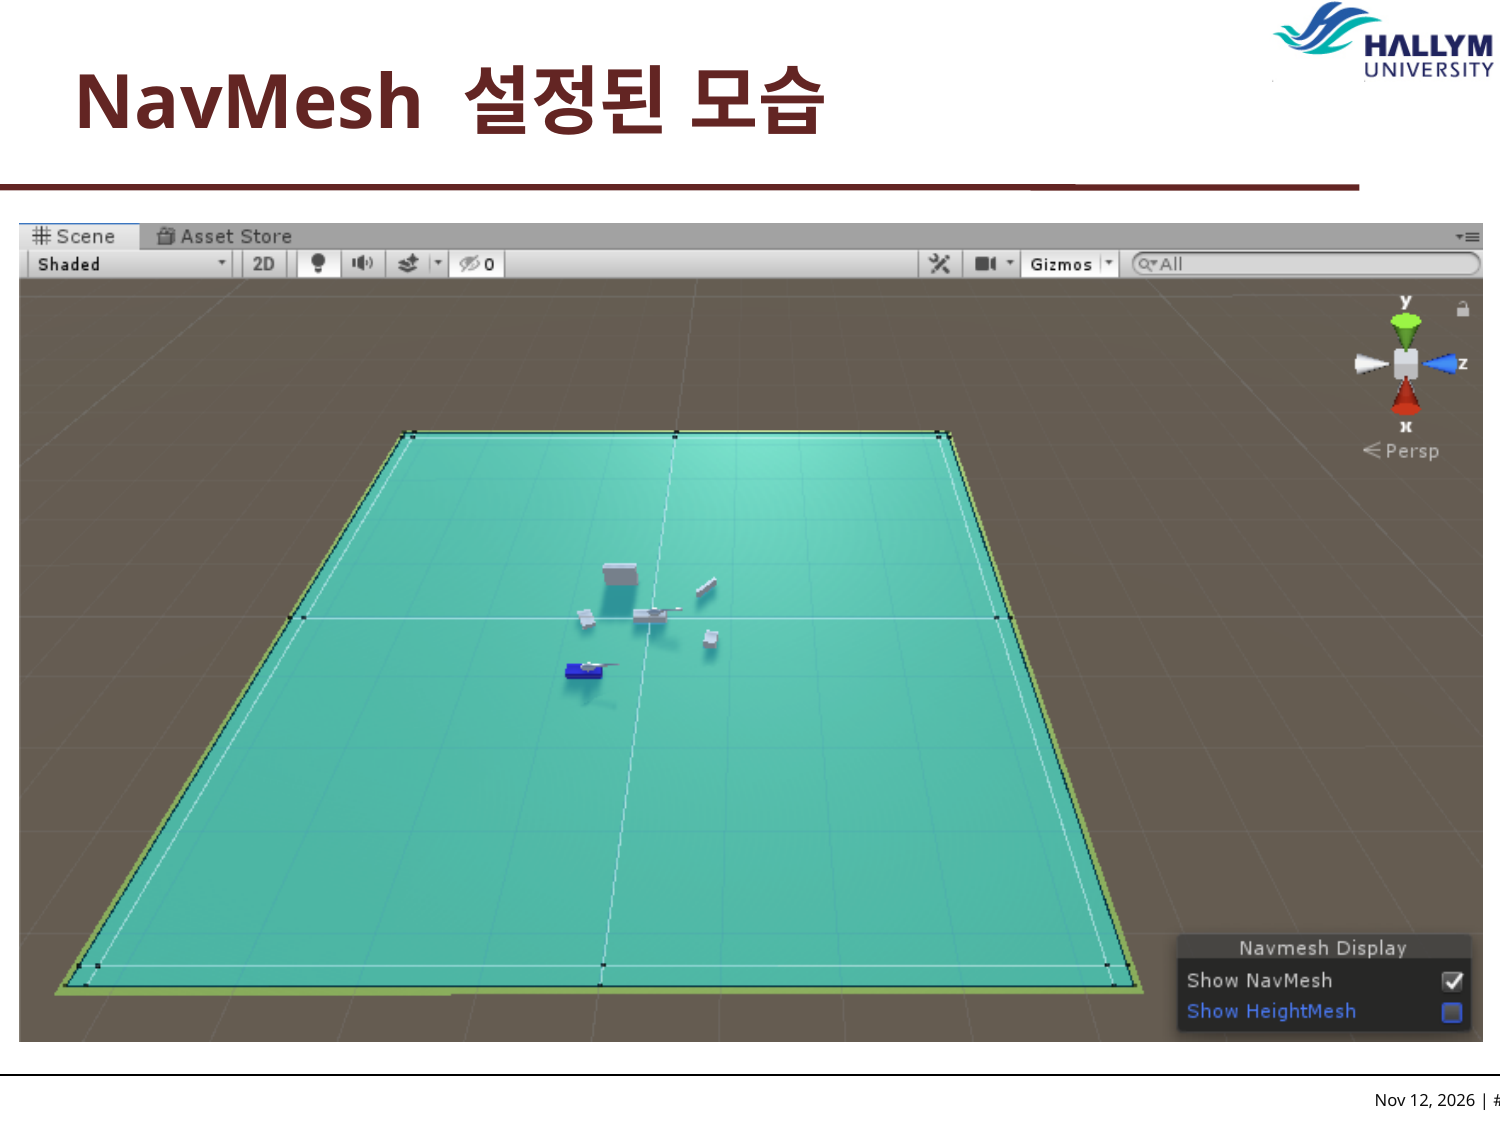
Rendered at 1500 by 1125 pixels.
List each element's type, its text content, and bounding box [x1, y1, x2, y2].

picture [1269, 0, 1500, 82]
picture [18, 223, 1483, 1043]
title NavMesh 설정된 모습 [44, 33, 1395, 164]
